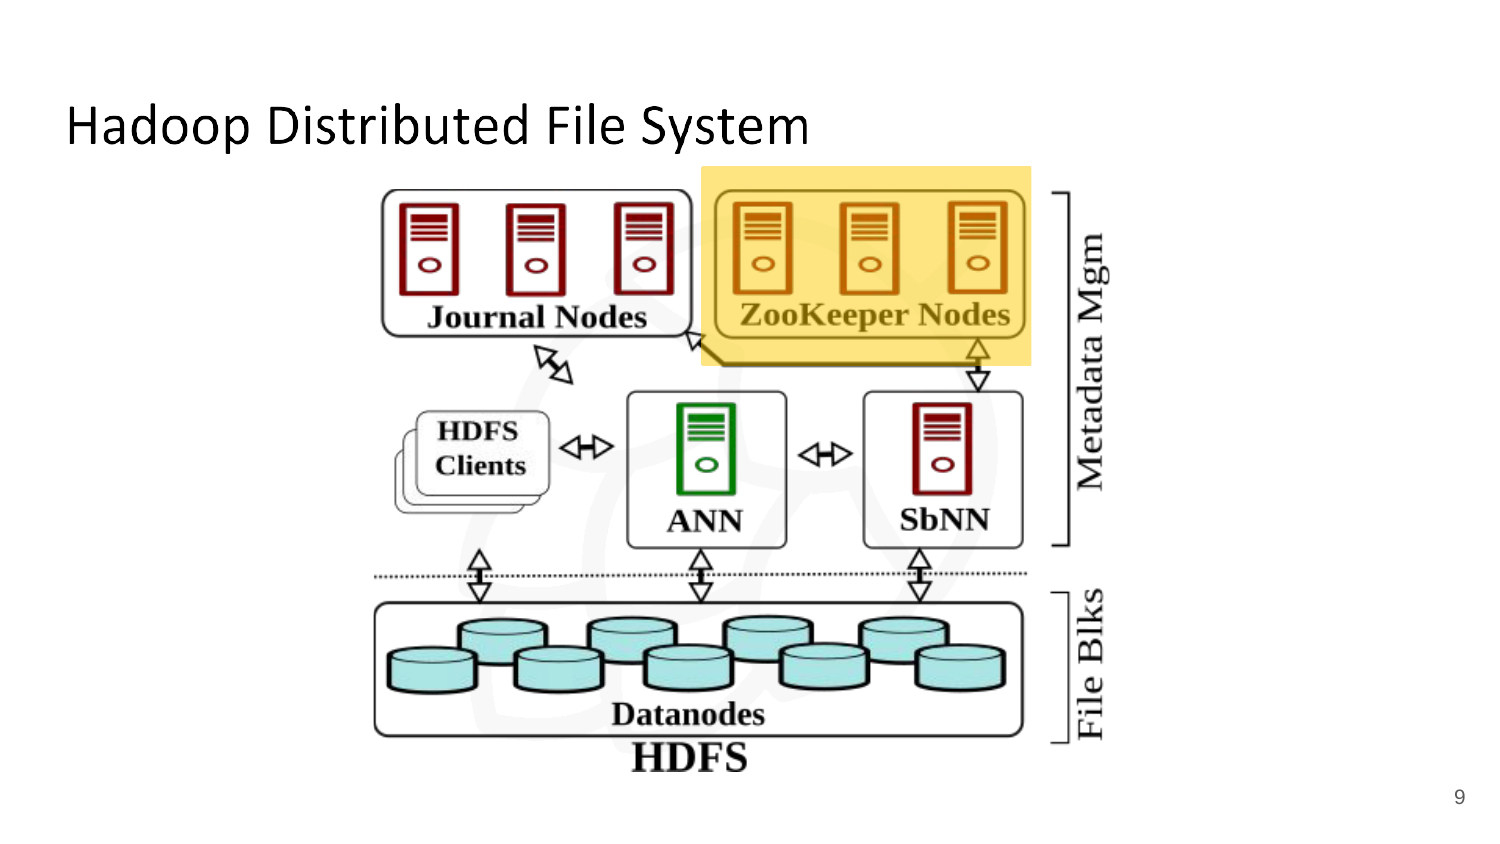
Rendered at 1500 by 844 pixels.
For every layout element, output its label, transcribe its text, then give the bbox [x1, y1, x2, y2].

text_box [69, 103, 807, 154]
text_box [701, 166, 1032, 366]
text_box [373, 189, 1110, 772]
slide_number 1 [1438, 785, 1470, 844]
